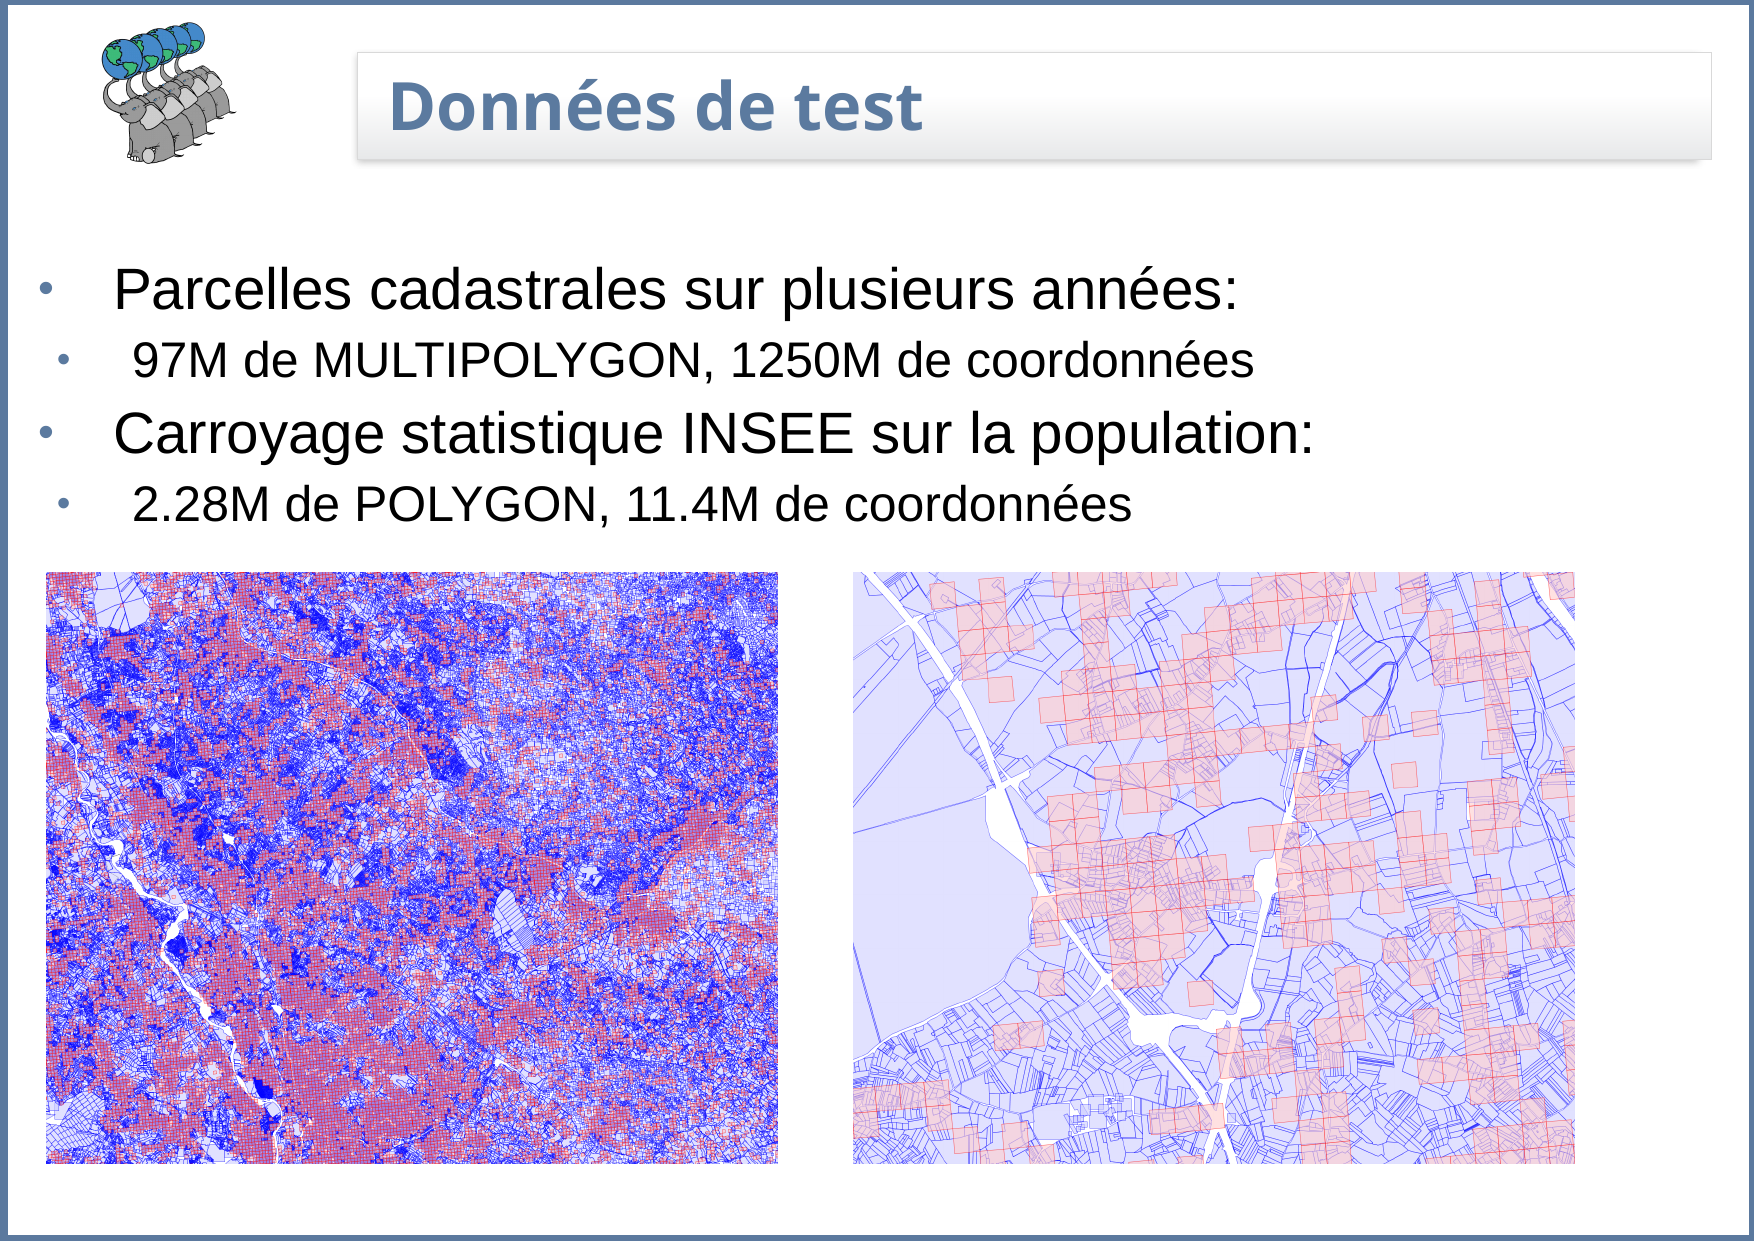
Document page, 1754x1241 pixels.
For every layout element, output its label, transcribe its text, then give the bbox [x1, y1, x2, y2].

list Parcelles cadastrales sur plusieurs années: 97M de MULTIPOLYGON, 1250M de coordonnées Carroyage statistique INSEE sur la population: 2.28M de POLYGON, 11.4M de coordonnées [38, 253, 1710, 644]
picture [83, 17, 251, 172]
title Données de test [357, 52, 1712, 160]
picture [46, 572, 778, 1164]
picture [853, 572, 1576, 1164]
